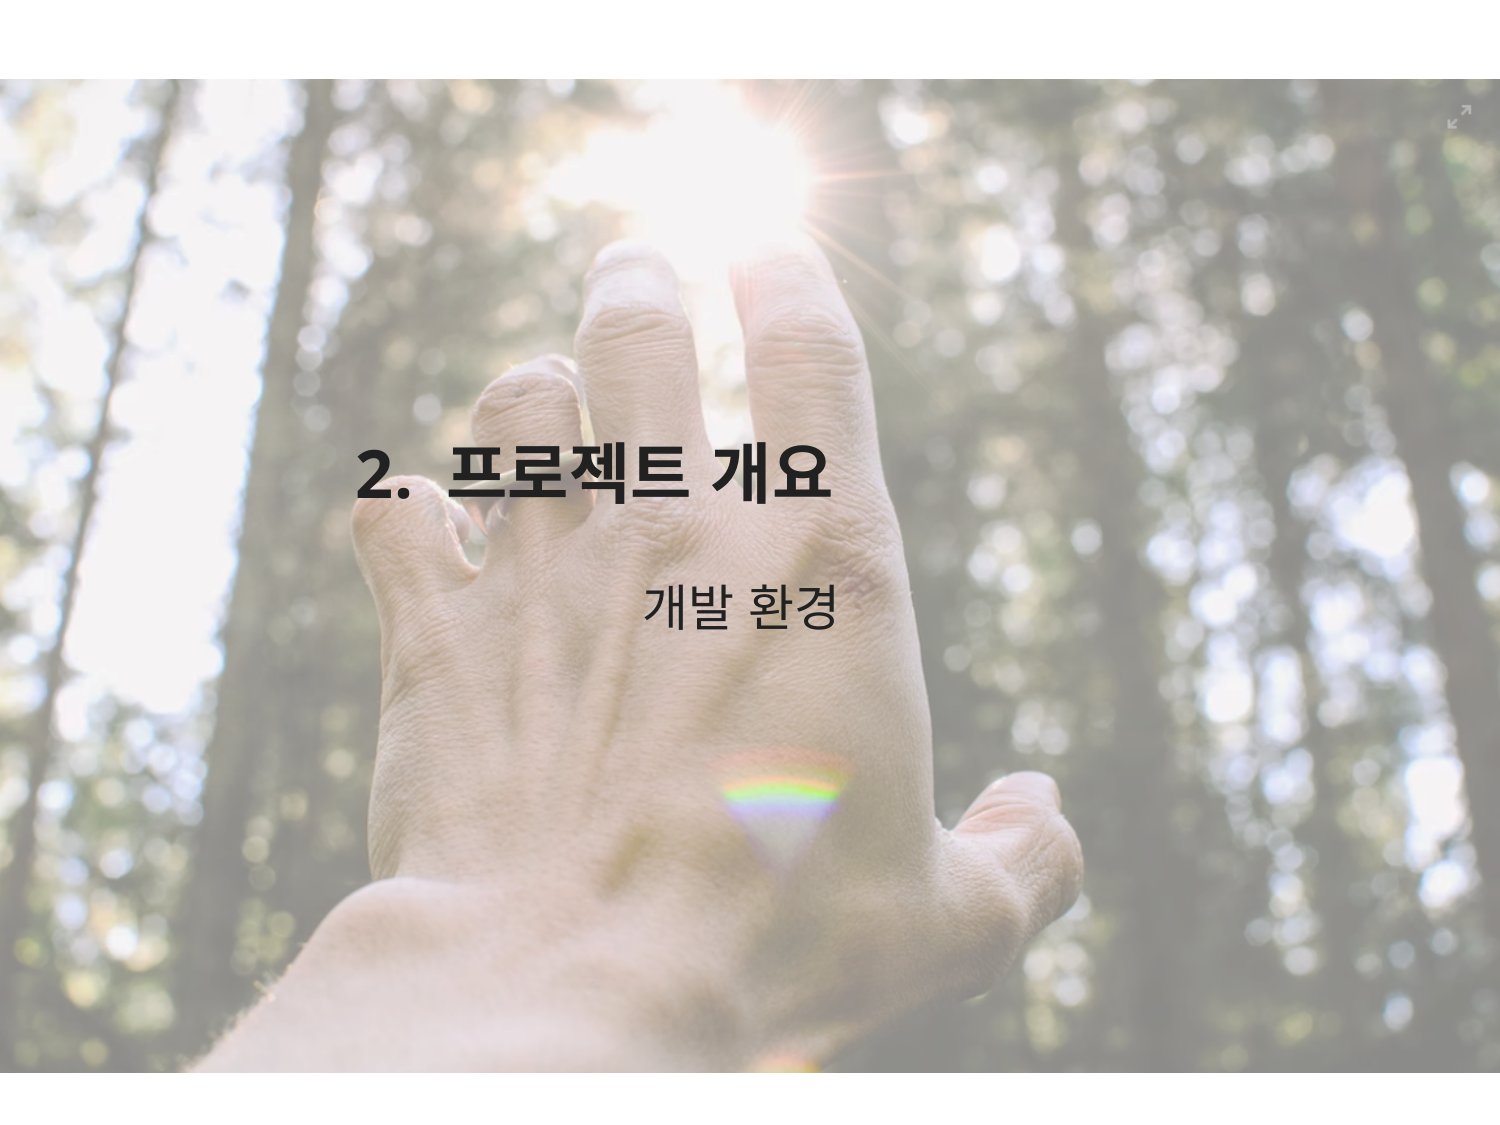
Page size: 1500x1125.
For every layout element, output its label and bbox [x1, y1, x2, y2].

picture [0, 78, 1500, 1073]
